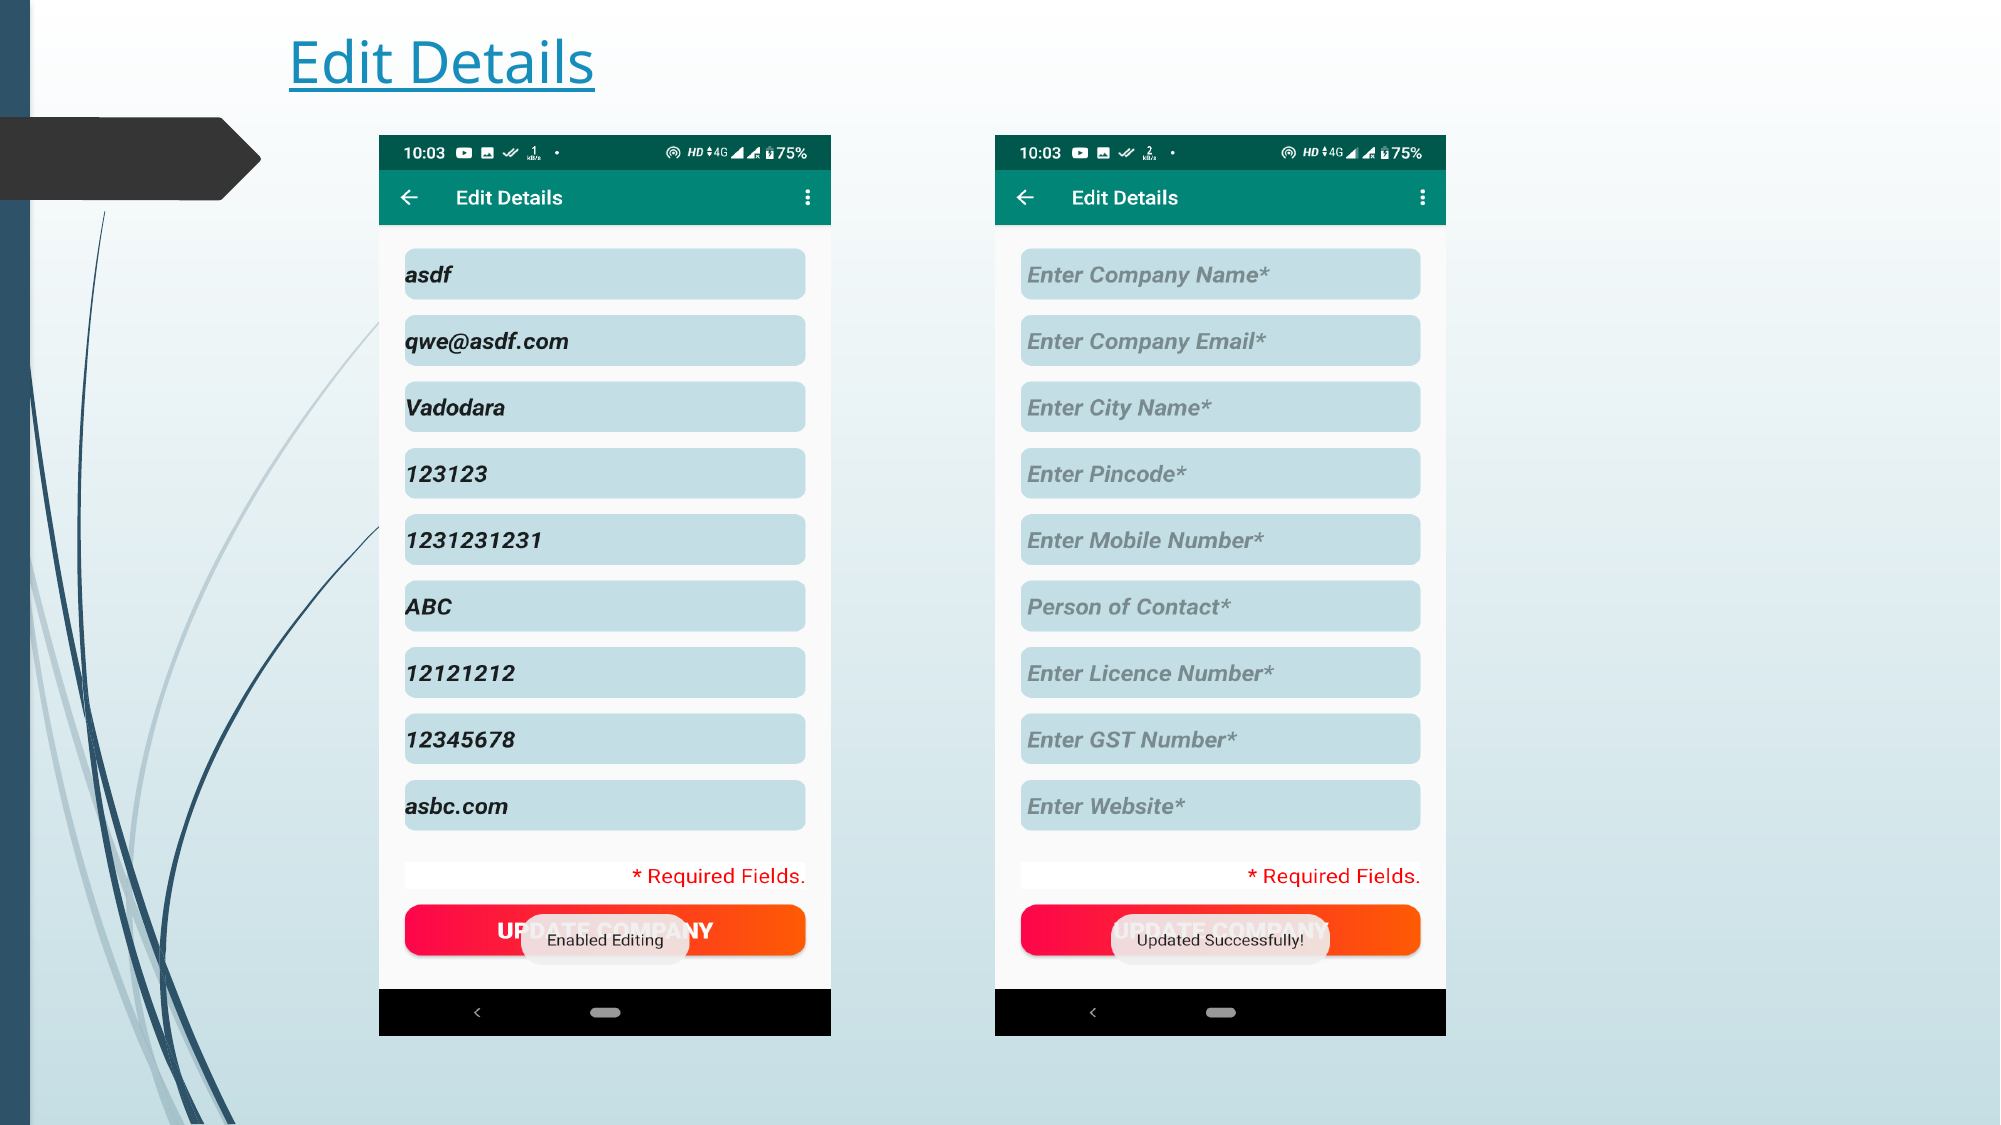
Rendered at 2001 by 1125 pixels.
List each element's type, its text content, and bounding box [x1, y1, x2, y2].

text_box Edit Details [273, 17, 937, 113]
picture [994, 135, 1446, 1036]
picture [379, 135, 831, 1036]
